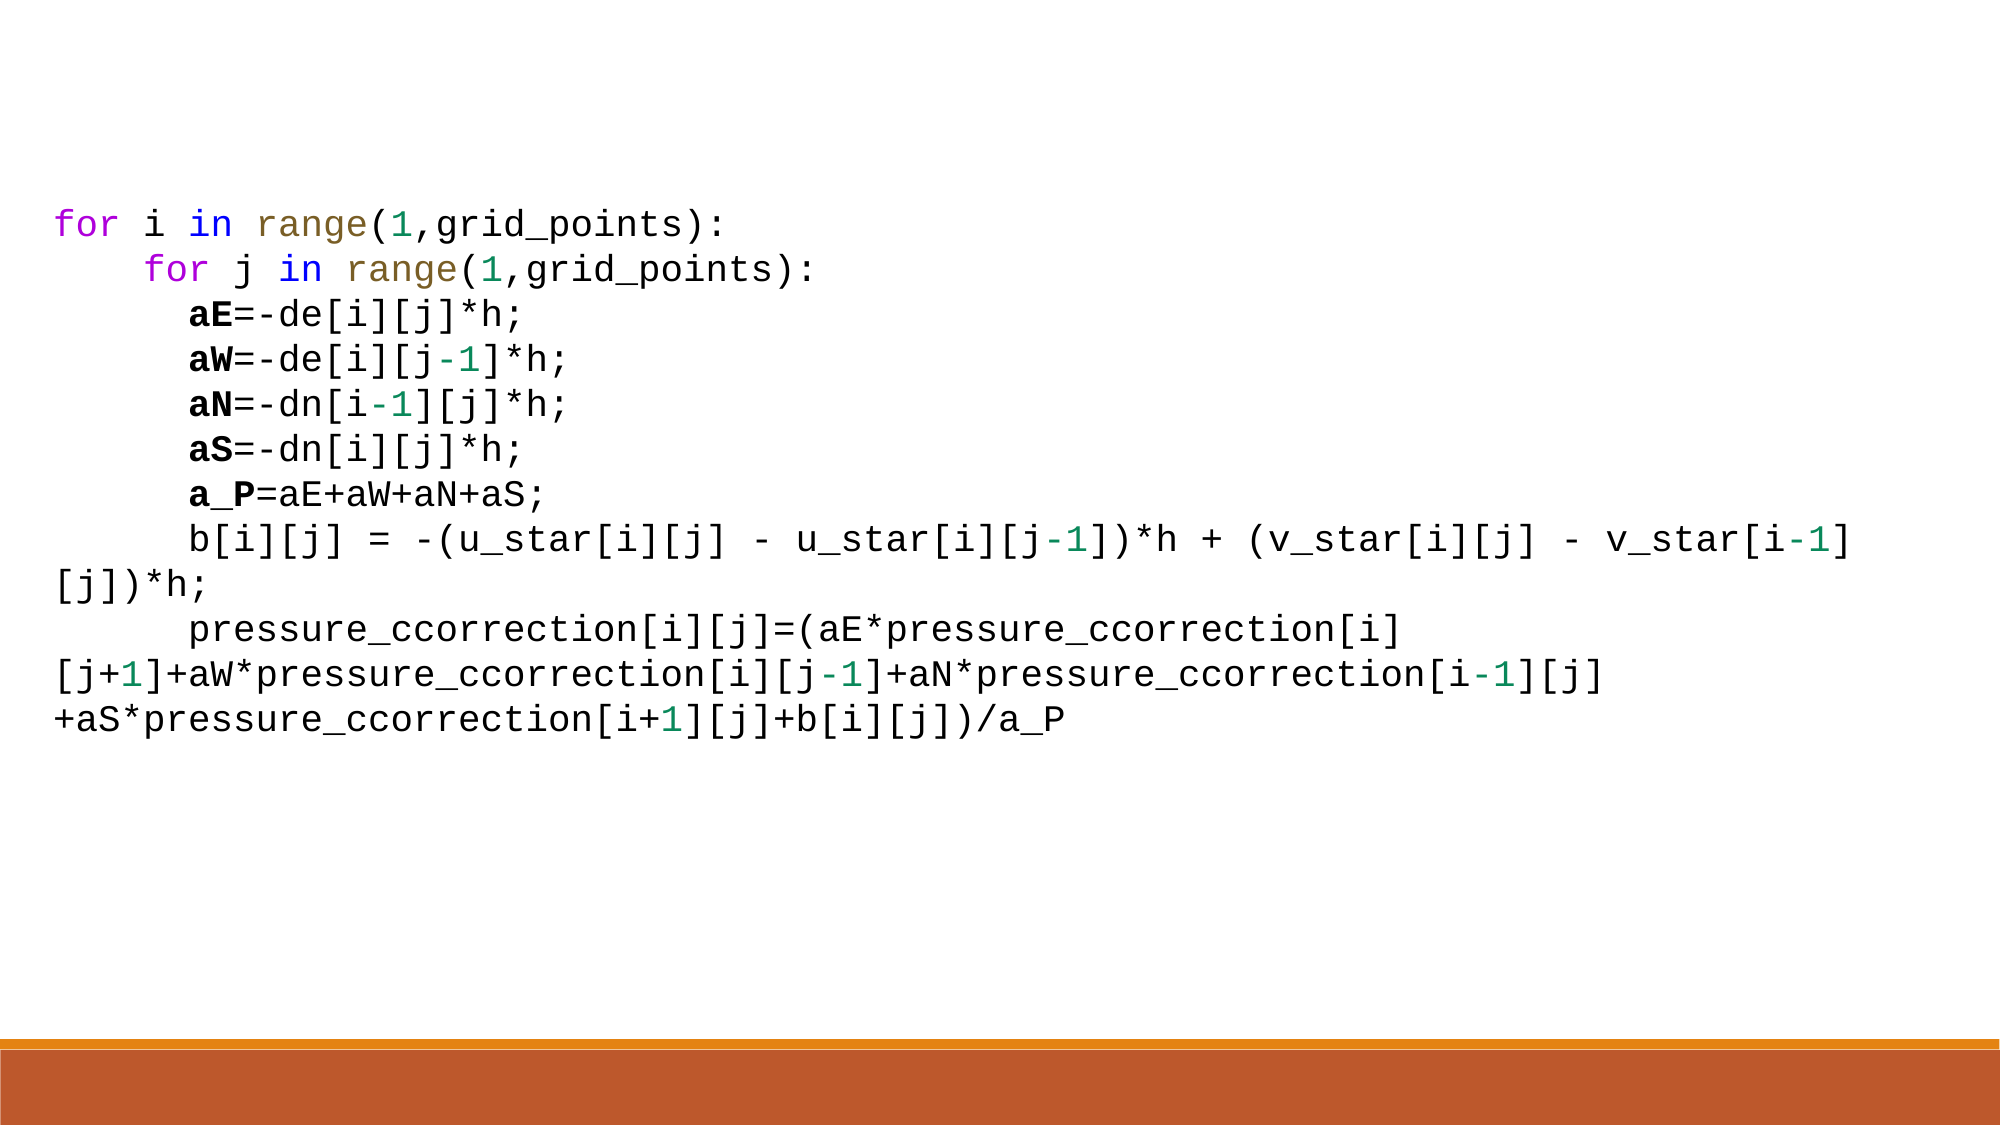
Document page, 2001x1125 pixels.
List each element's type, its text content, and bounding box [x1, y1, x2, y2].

text_box for i in range(1,grid_points): for j in range(1,grid_points): aE=-de[i][j]*h; aW=-de[i][j-1]*h; aN=-dn[i-1][j]*h; aS=-dn[i][j]*h; a_P=aE+aW+aN+aS; b[i][j] = -(u_star[i][j] - u_star[i][j-1])*h + (v_star[i][j] - v_star[i-1][j])*h; pressure_ccorrection[i][j]=(aE*pressure_ccorrection[i][j+1]+aW*pressure_ccorrection[i][j-1]+aN*pressure_ccorrection[i-1][j]+aS*pressure_ccorrection[i+1][j]+b[i][j])/a_P [38, 191, 2000, 837]
